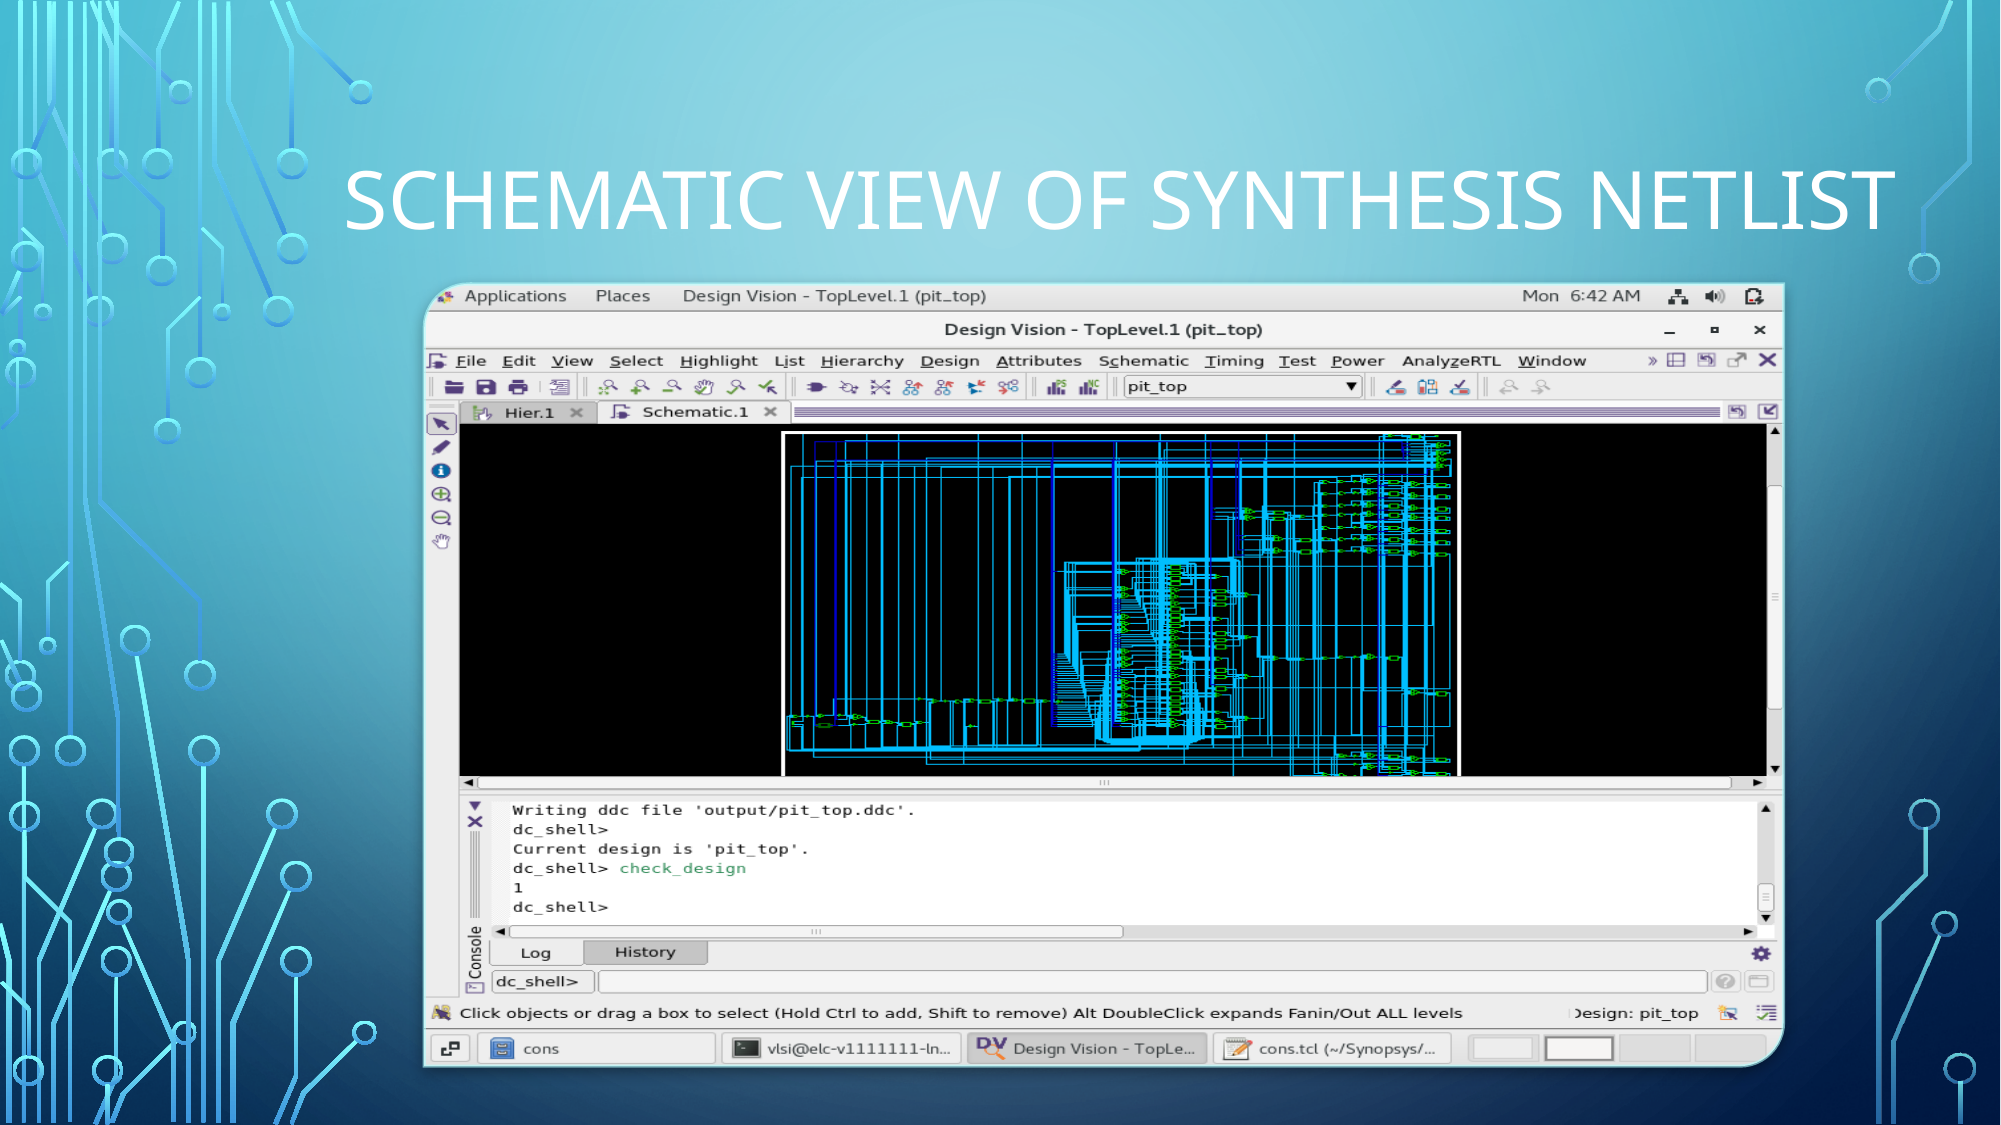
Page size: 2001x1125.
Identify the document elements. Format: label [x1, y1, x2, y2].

picture [379, 0, 2000, 1125]
text_box [0, 0, 379, 1125]
